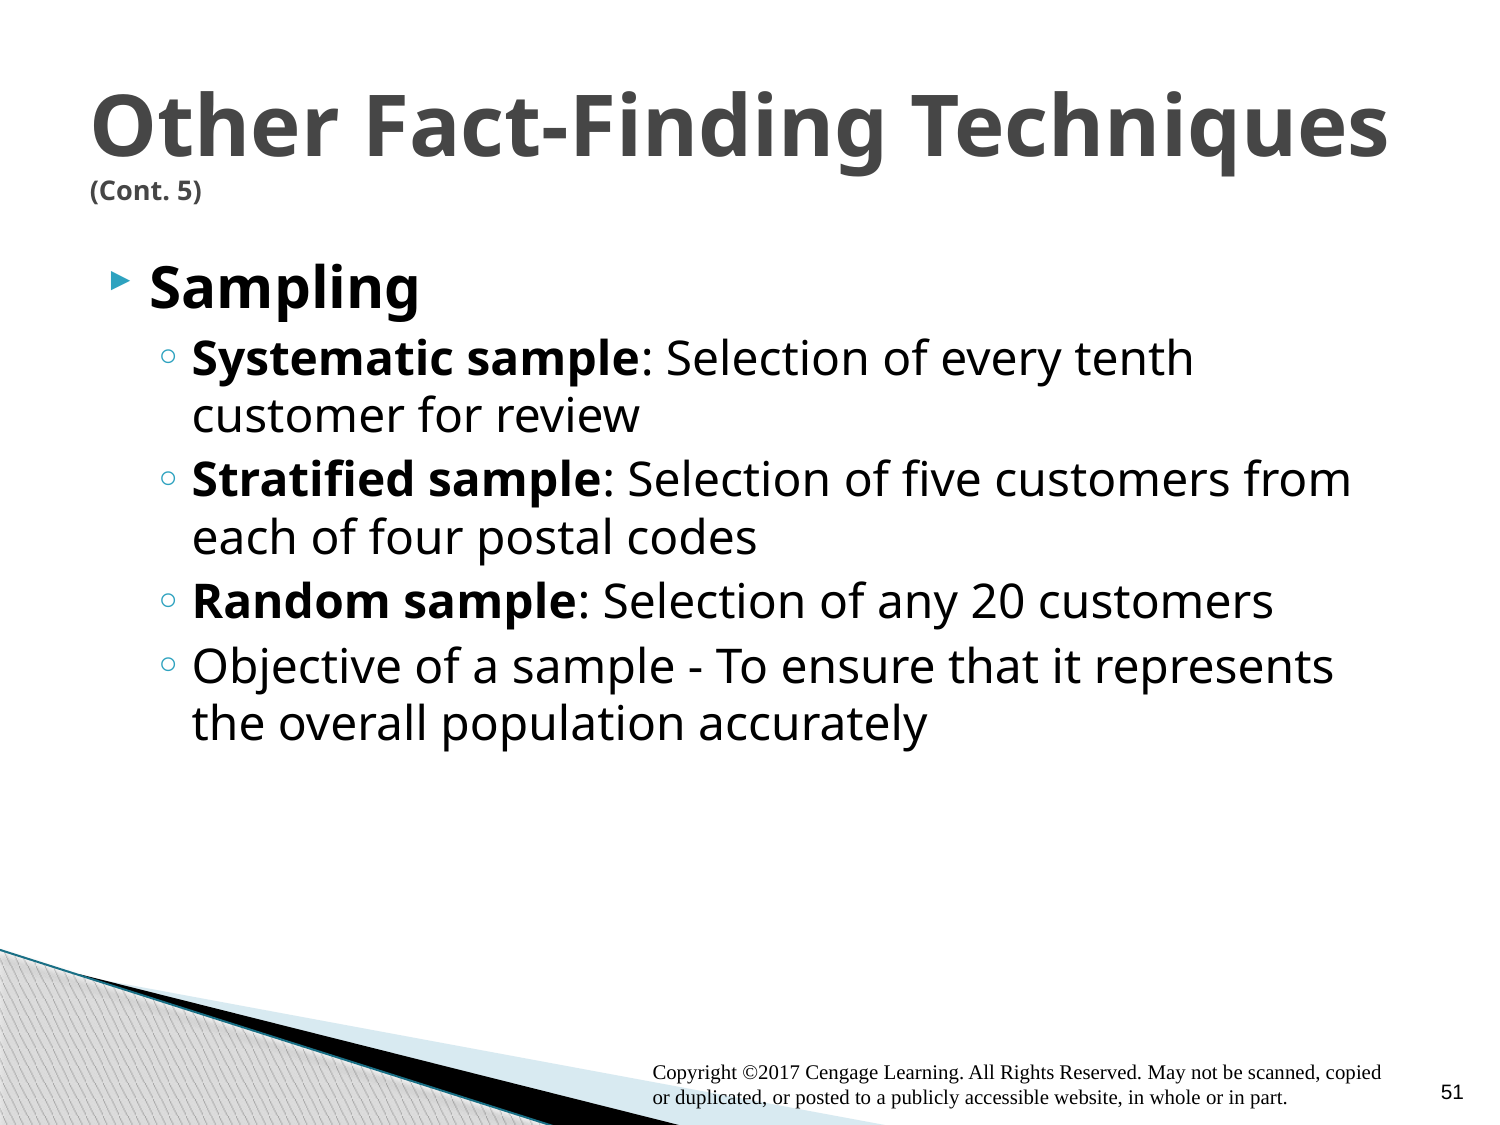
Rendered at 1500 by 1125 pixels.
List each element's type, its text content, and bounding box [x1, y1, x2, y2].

footer Copyright ©2017 Cengage Learning. All Rights Reserved. May not be scanned, copied or duplicated, or posted to a publicly accessible website, in whole or in part. [637, 1051, 1419, 1112]
list Sampling Systematic sample: Selection of every tenth customer for review Stratified sample: Selection of five customers from each of four postal codes Random sample: Selection of any 20 customers Objective of a sample - To ensure that it represents the overall population accurately [75, 243, 1425, 986]
title Other Fact-Finding Techniques (Cont. 5) [75, 45, 1425, 233]
slide_number 51 [1419, 1051, 1479, 1112]
